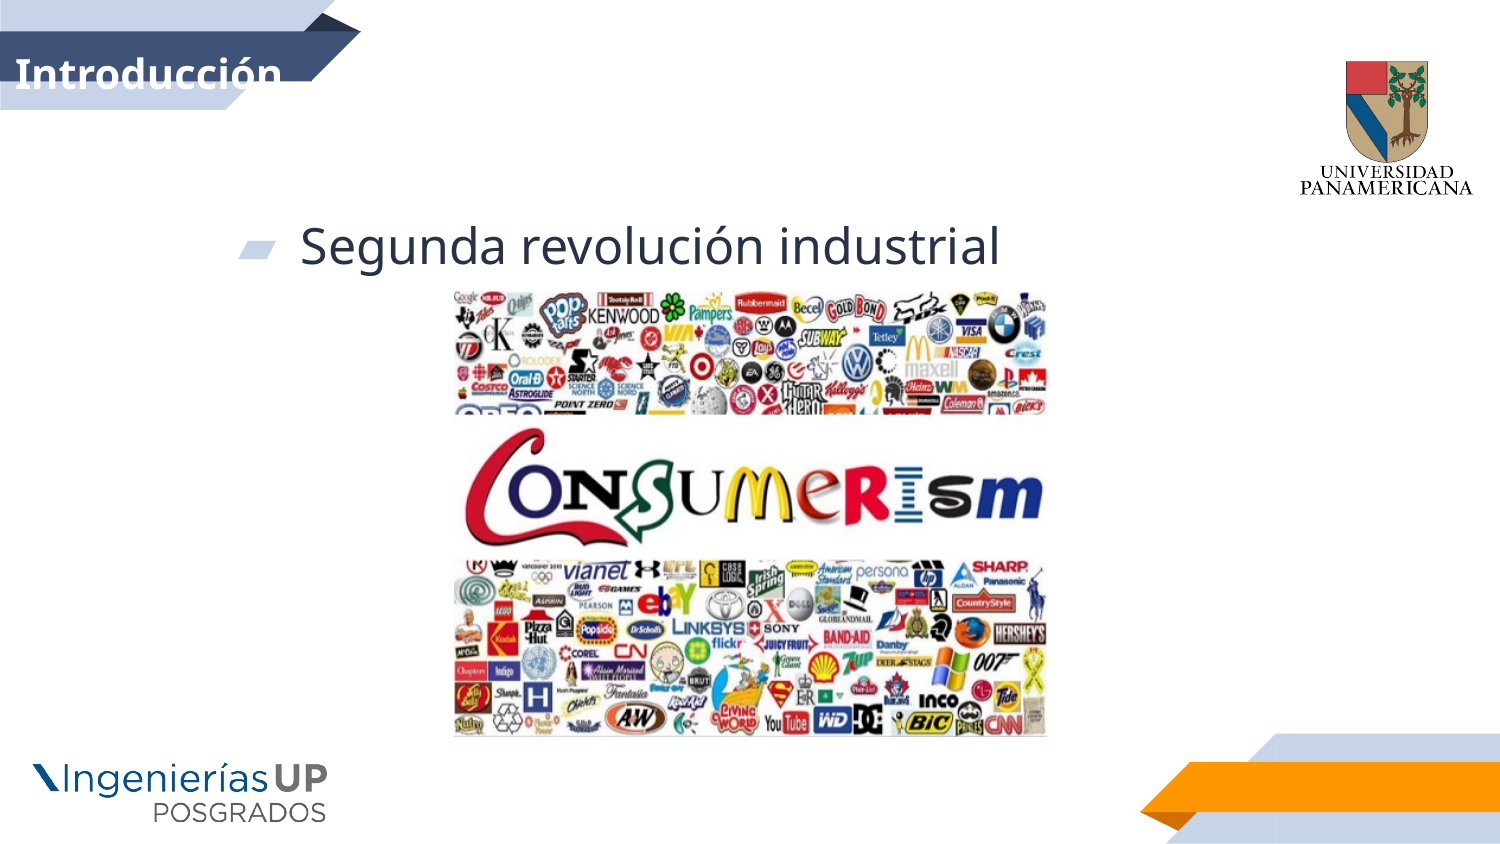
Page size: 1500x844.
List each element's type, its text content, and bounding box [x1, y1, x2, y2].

picture [1286, 44, 1490, 196]
list Segunda revolución industrial [210, 196, 1500, 292]
title Introducción [0, 43, 828, 102]
picture [454, 291, 1048, 737]
picture [15, 737, 344, 844]
